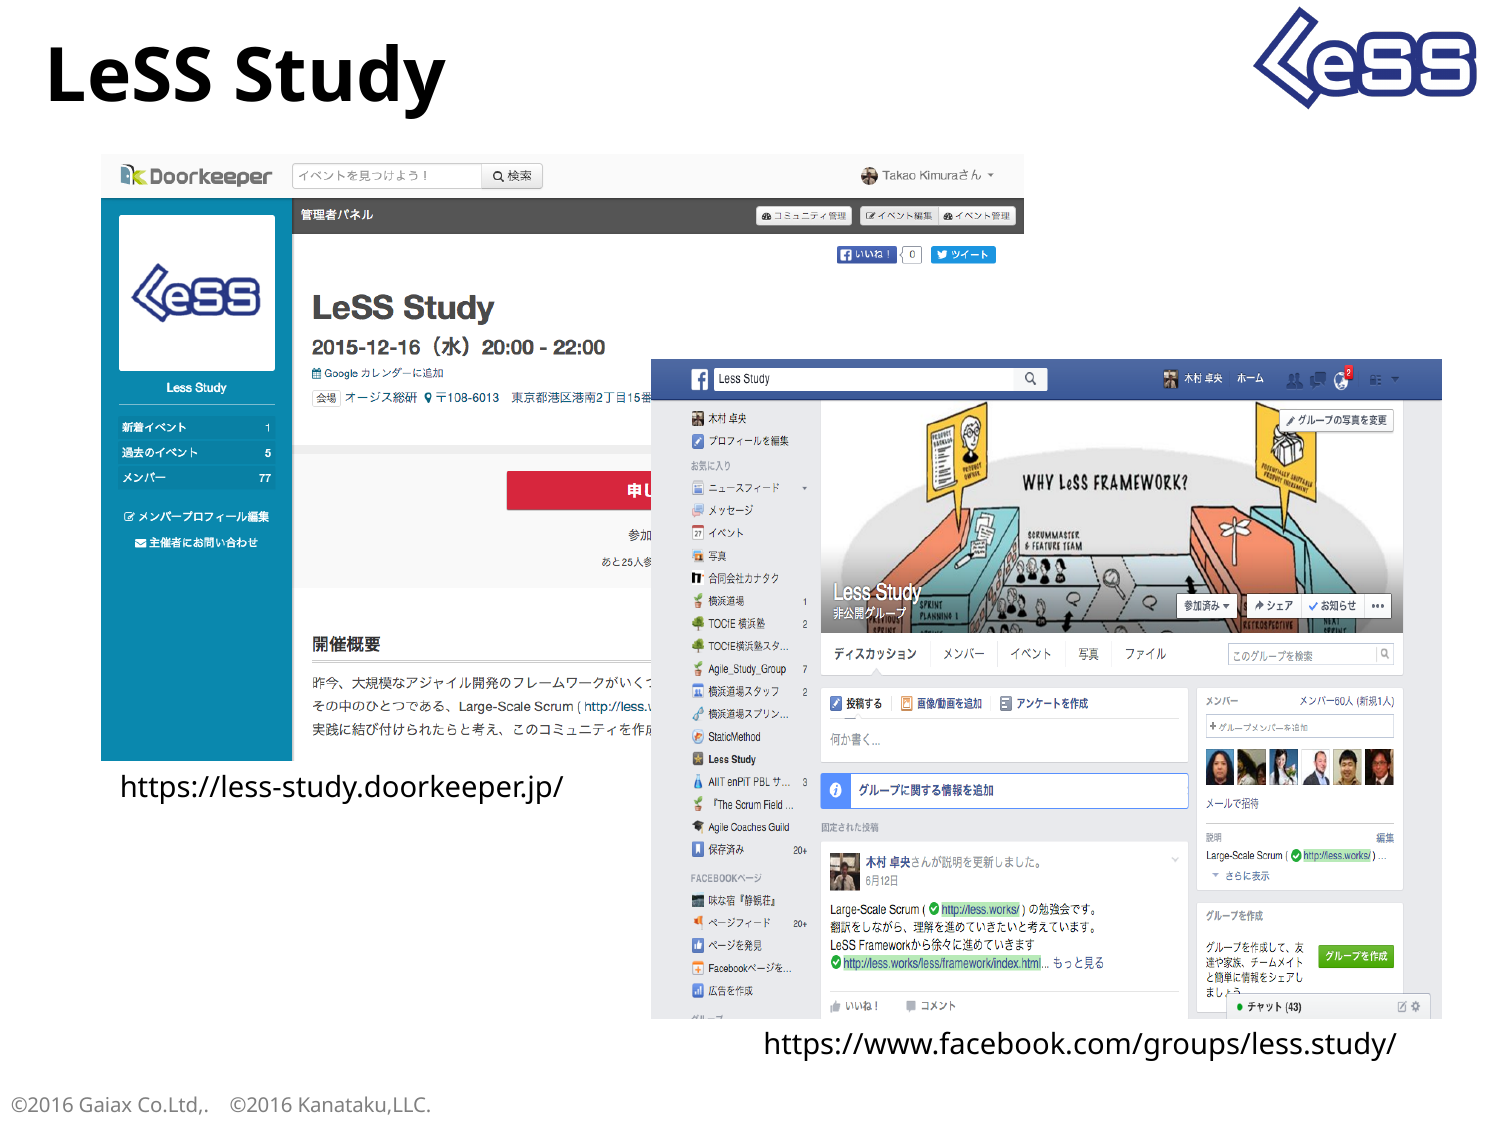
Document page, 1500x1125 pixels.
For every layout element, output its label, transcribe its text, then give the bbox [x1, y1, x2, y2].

title LeSS Study [39, 29, 1459, 114]
text_box https://www.facebook.com/groups/less.study/ [748, 1018, 1499, 1068]
picture [651, 359, 1443, 1019]
text_box https://less-study.doorkeeper.jp/ [104, 769, 580, 811]
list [101, 154, 1024, 761]
